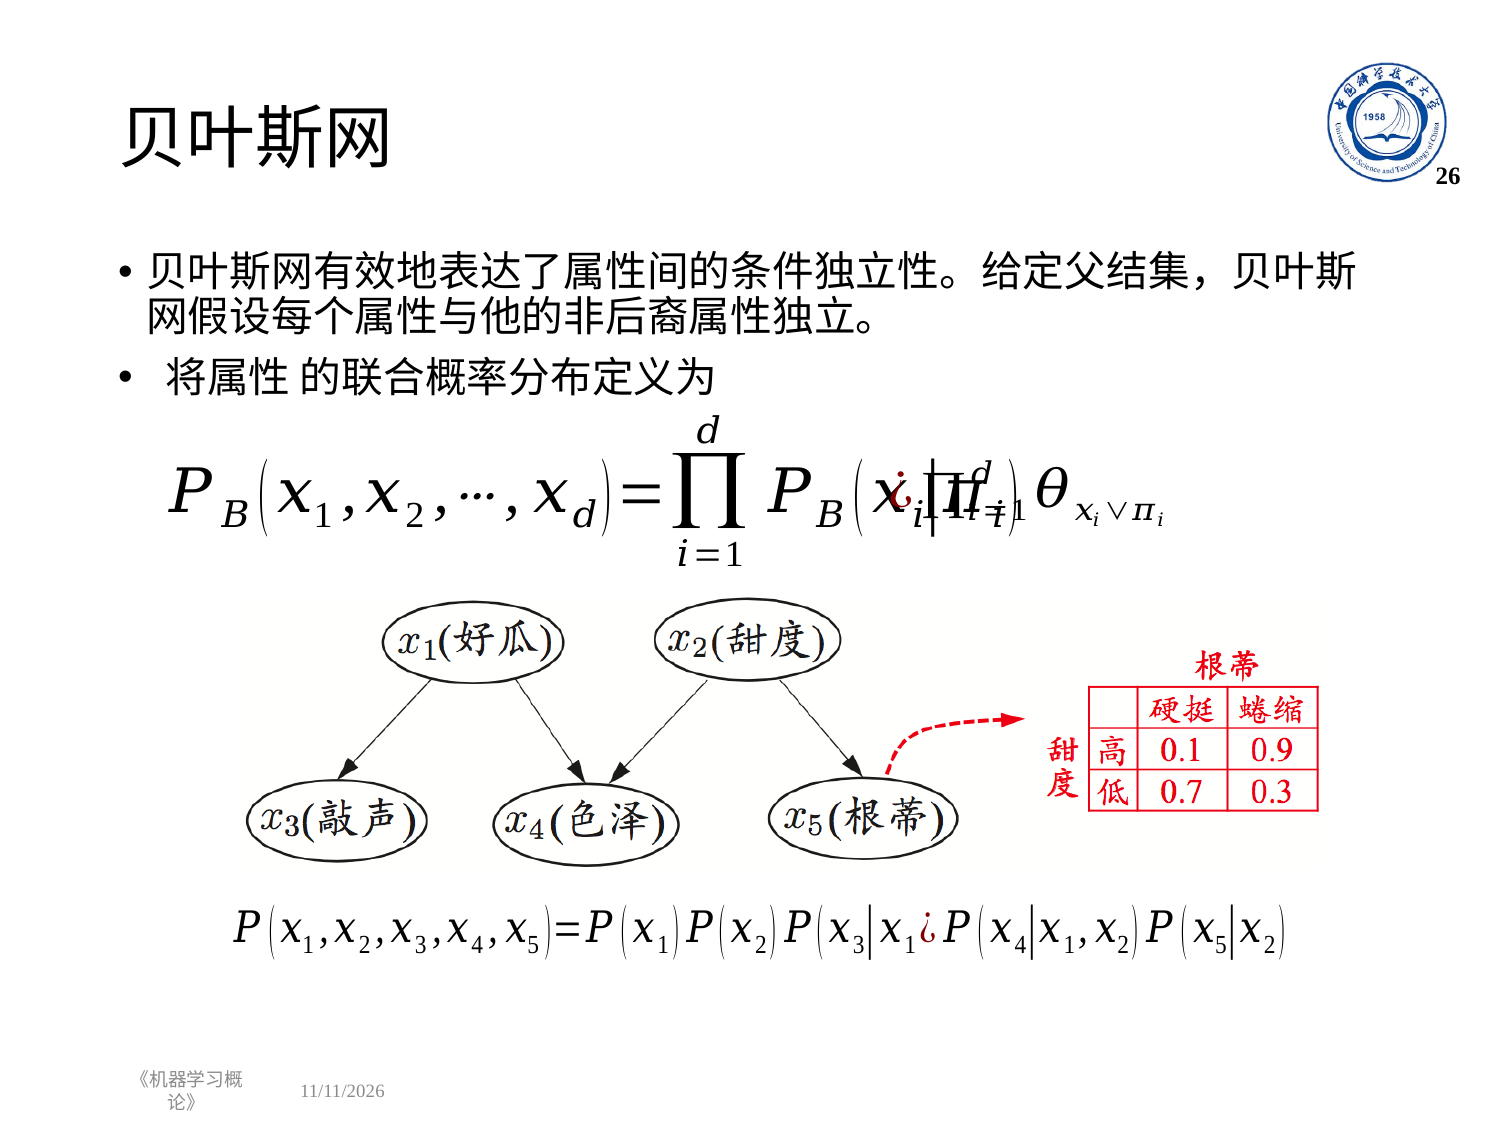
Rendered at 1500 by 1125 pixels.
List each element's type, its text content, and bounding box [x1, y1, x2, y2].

title 贝叶斯网 [103, 59, 1397, 221]
slide_number 26 [1372, 144, 1476, 205]
picture [1397, 59, 1450, 144]
picture [231, 596, 1325, 869]
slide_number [285, 1068, 422, 1113]
footer 《机器学习概论》 [104, 1068, 270, 1113]
